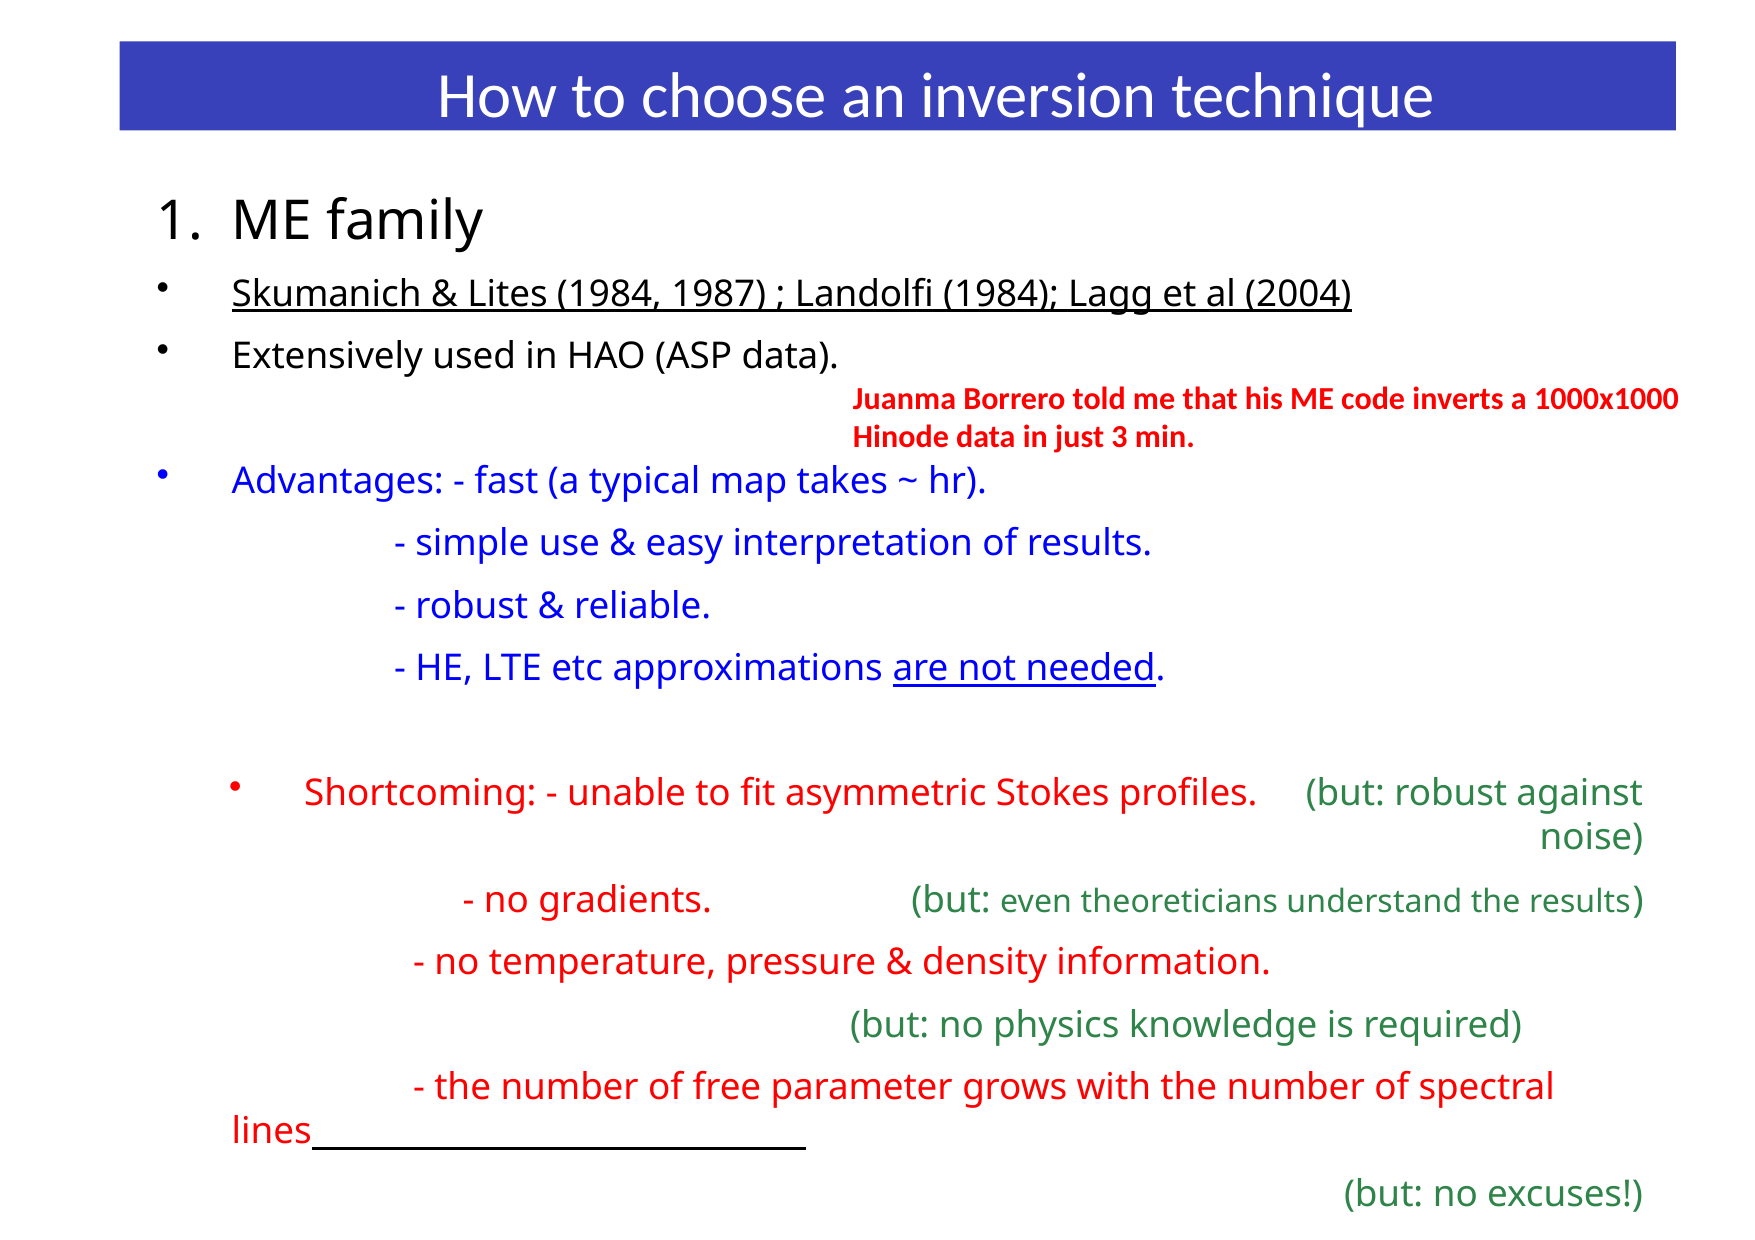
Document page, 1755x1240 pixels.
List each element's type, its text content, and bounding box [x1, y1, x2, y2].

text_box ME family Skumanich & Lites (1984, 1987) ; Landolfi (1984); Lagg et al (2004) Extensively used in HAO (ASP data). Advantages: - fast (a typical map takes ~ hr). - simple use & easy interpretation of results. - robust & reliable. - HE, LTE etc approximations are not needed. Shortcoming: - unable to fit asymmetric Stokes profiles. (but: robust against noise) - no gradients. (but: even theoreticians understand the results) - no temperature, pressure & density information. (but: no physics knowledge is required) - the number of free parameter grows with the number of spectral lines (but: no excuses!) [141, 177, 1659, 1240]
text_box Juanma Borrero told me that his ME code inverts a 1000x1000 Hinode data in just 3 min. [838, 369, 1743, 462]
text_box How to choose an inversion technique [119, 41, 1676, 131]
